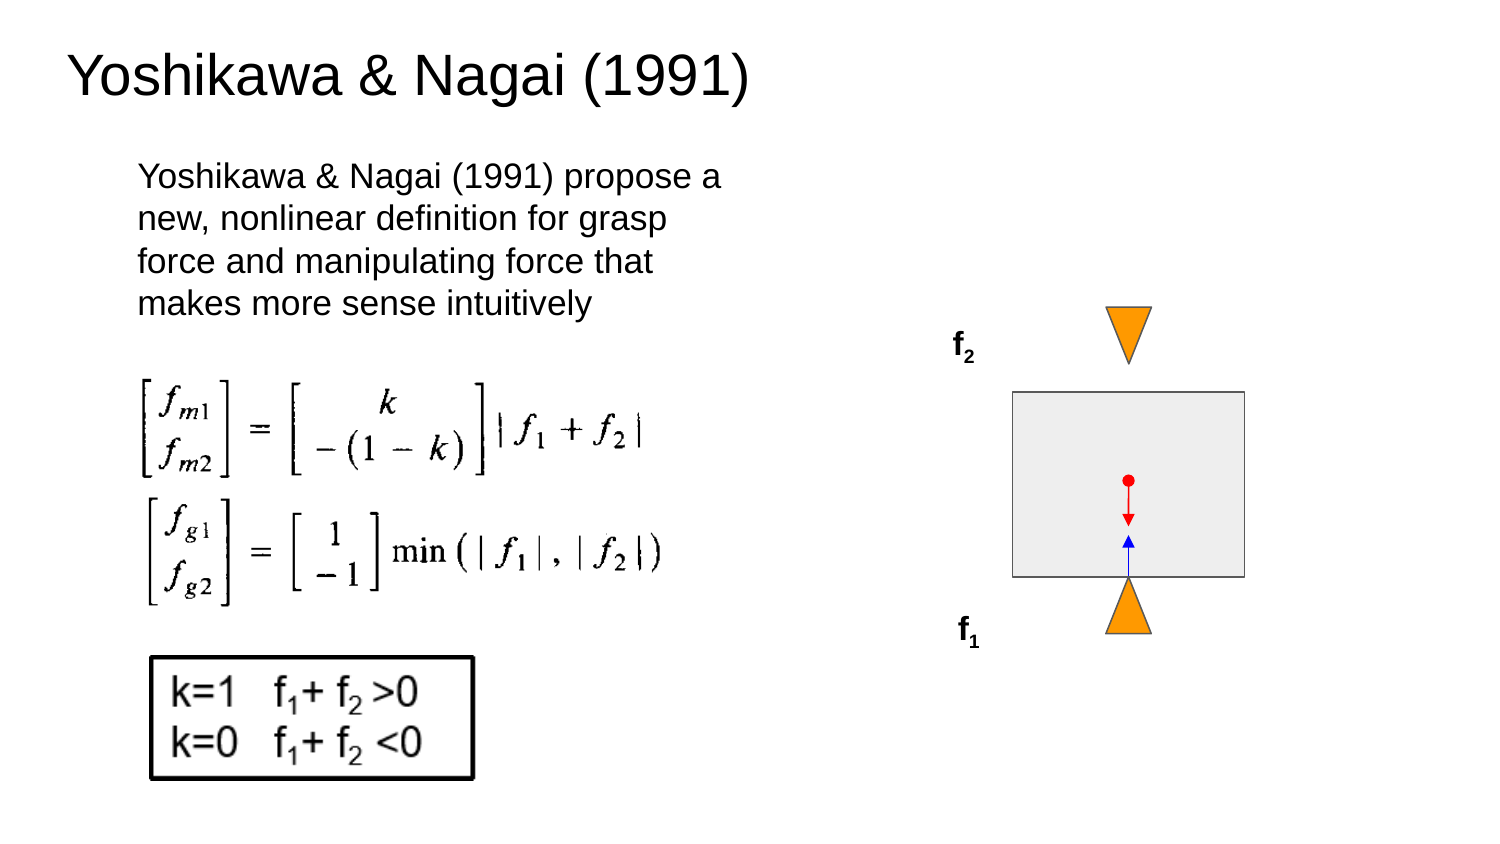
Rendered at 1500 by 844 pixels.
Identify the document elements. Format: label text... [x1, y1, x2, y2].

text_box f1 [942, 591, 1011, 654]
picture [149, 655, 477, 781]
title Yoshikawa & Nagai (1991) [51, 21, 1449, 116]
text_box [1012, 306, 1245, 634]
text_box f2 [937, 307, 1006, 369]
picture [134, 356, 673, 615]
text_box Yoshikawa & Nagai (1991) propose a new, nonlinear definition for grasp force and manipulating force that makes more sense intuitively [122, 137, 760, 353]
